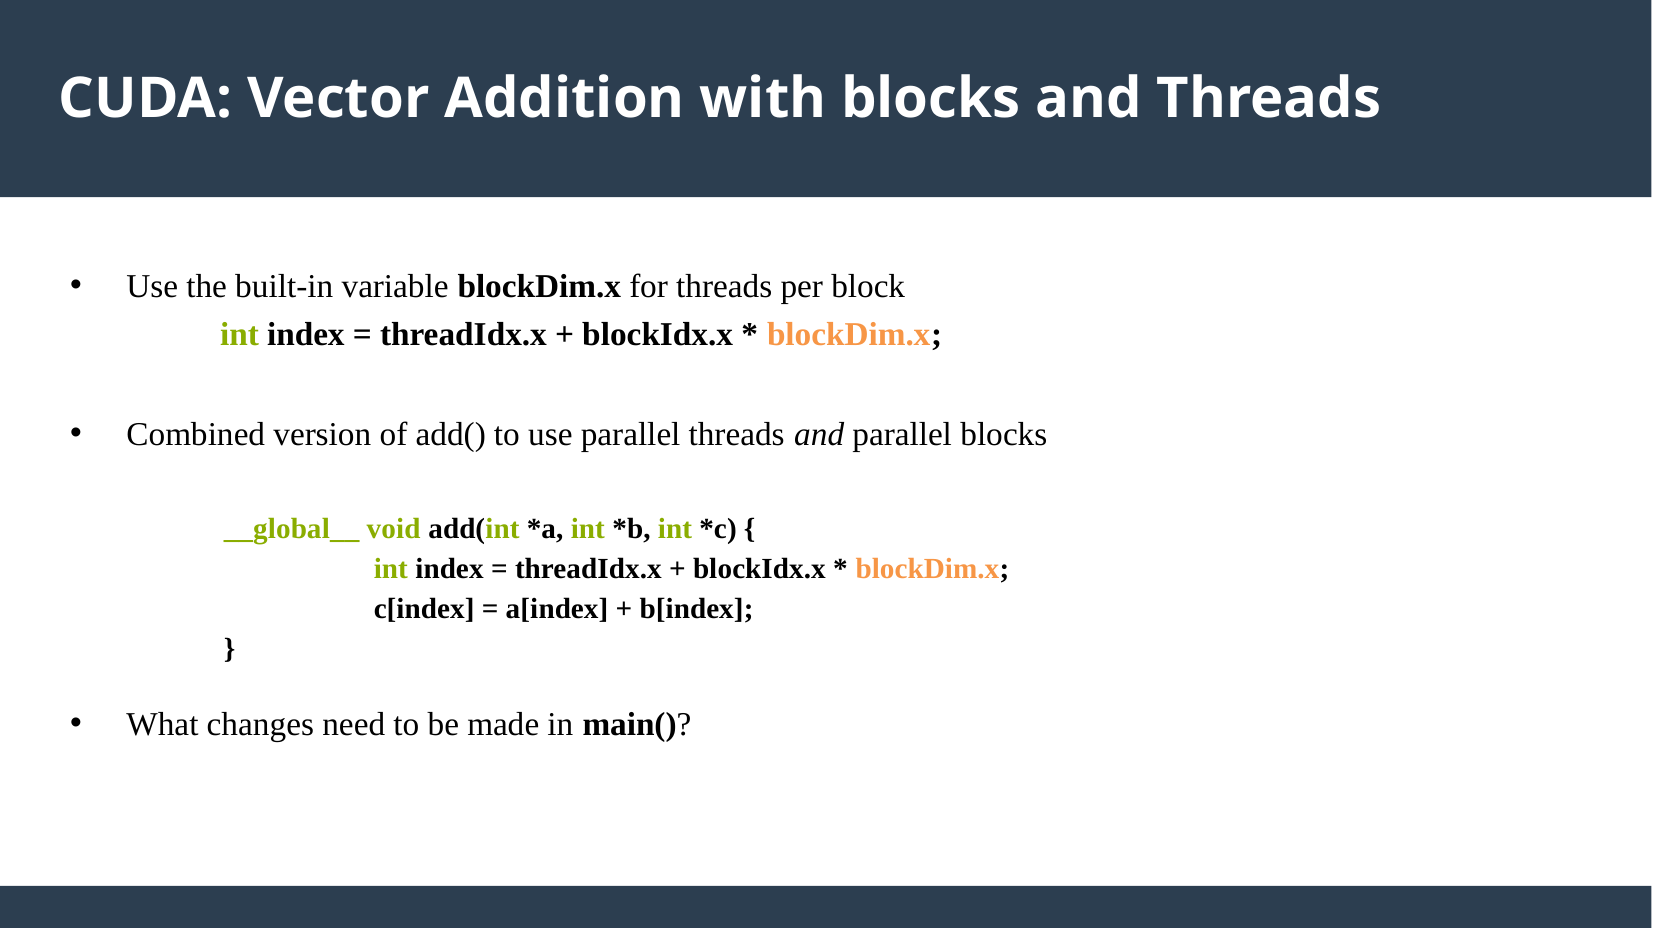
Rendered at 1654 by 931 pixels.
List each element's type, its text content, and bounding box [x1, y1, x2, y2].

text_box __global__ void add(int *a, int *b, int *c) { int index = threadIdx.x + blockIdx.x * blockDim.x; c[index] = a[index] + b[index]; } [209, 501, 1152, 672]
text_box What changes need to be made in main()? [70, 530, 1061, 785]
text_box Use the built-in variable blockDim.x for threads per block int index = threadIdx.x + blockIdx.x * blockDim.x; Combined version of add() to use parallel threads and parallel blocks [70, 264, 1061, 519]
text_box CUDA: Vector Addition with blocks and Threads [58, 37, 1593, 153]
